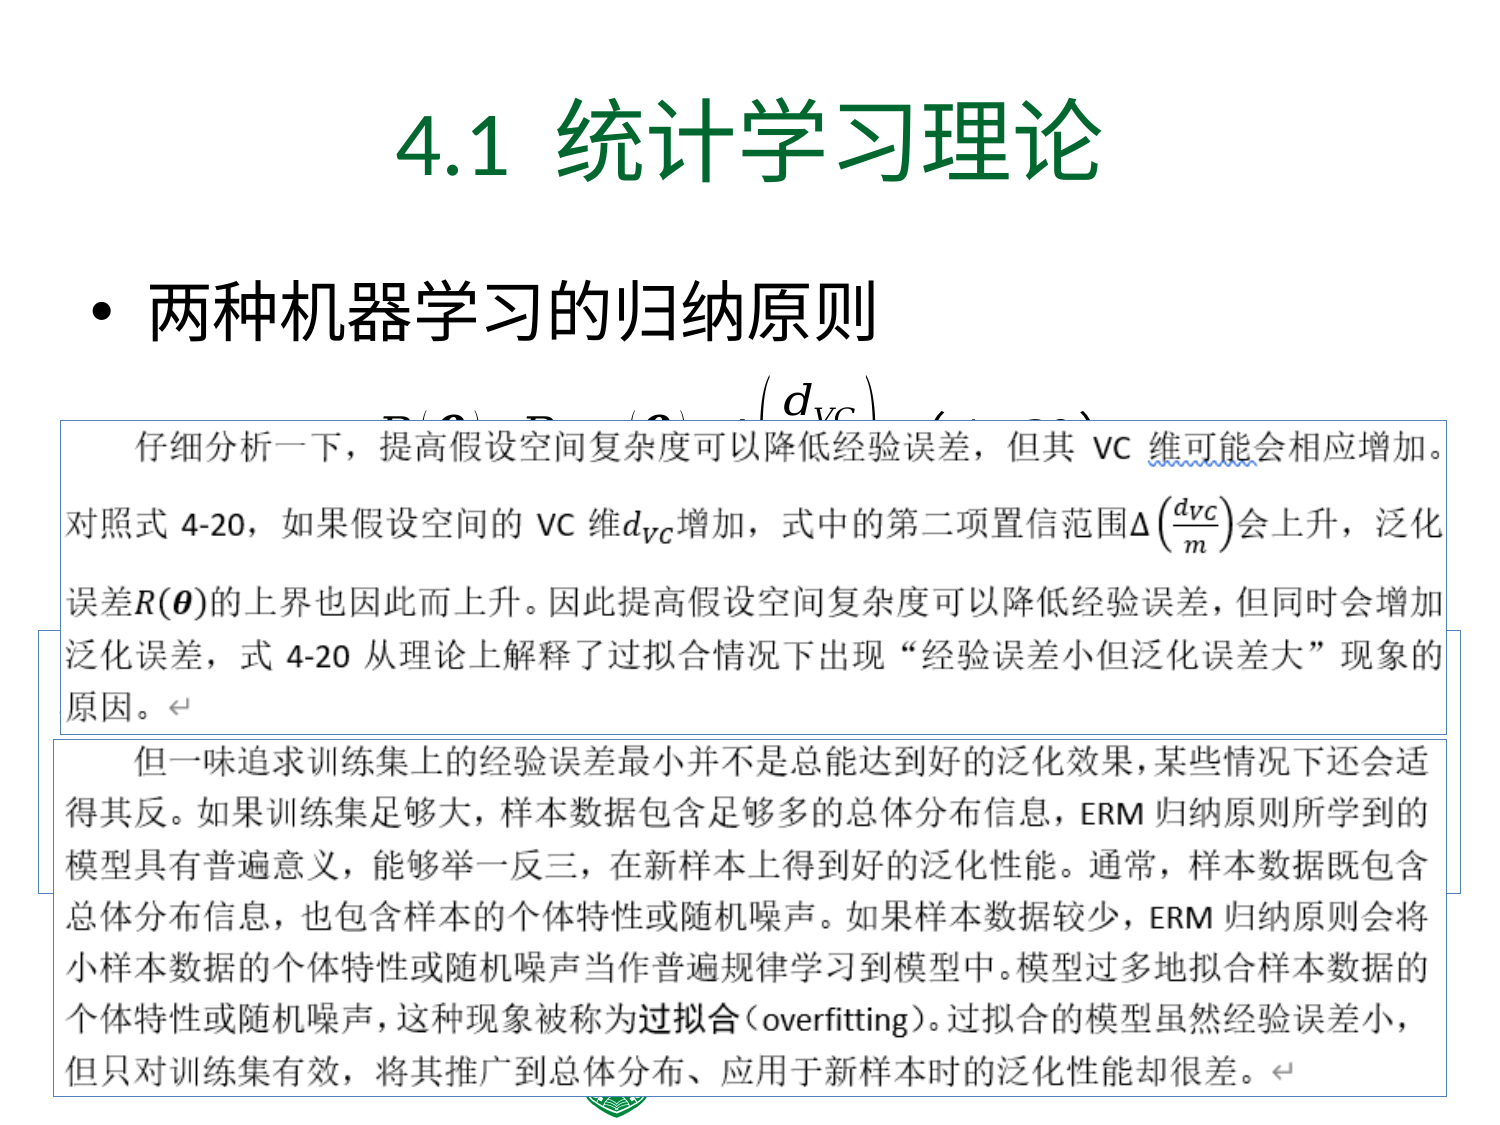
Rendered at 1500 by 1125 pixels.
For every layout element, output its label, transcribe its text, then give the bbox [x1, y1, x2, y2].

title 4.1 统计学习理论 [75, 45, 1425, 233]
picture [38, 420, 1462, 1119]
list 两种机器学习的归纳原则 经验风险最小化归纳原则——降低经验误差 [75, 262, 1425, 419]
